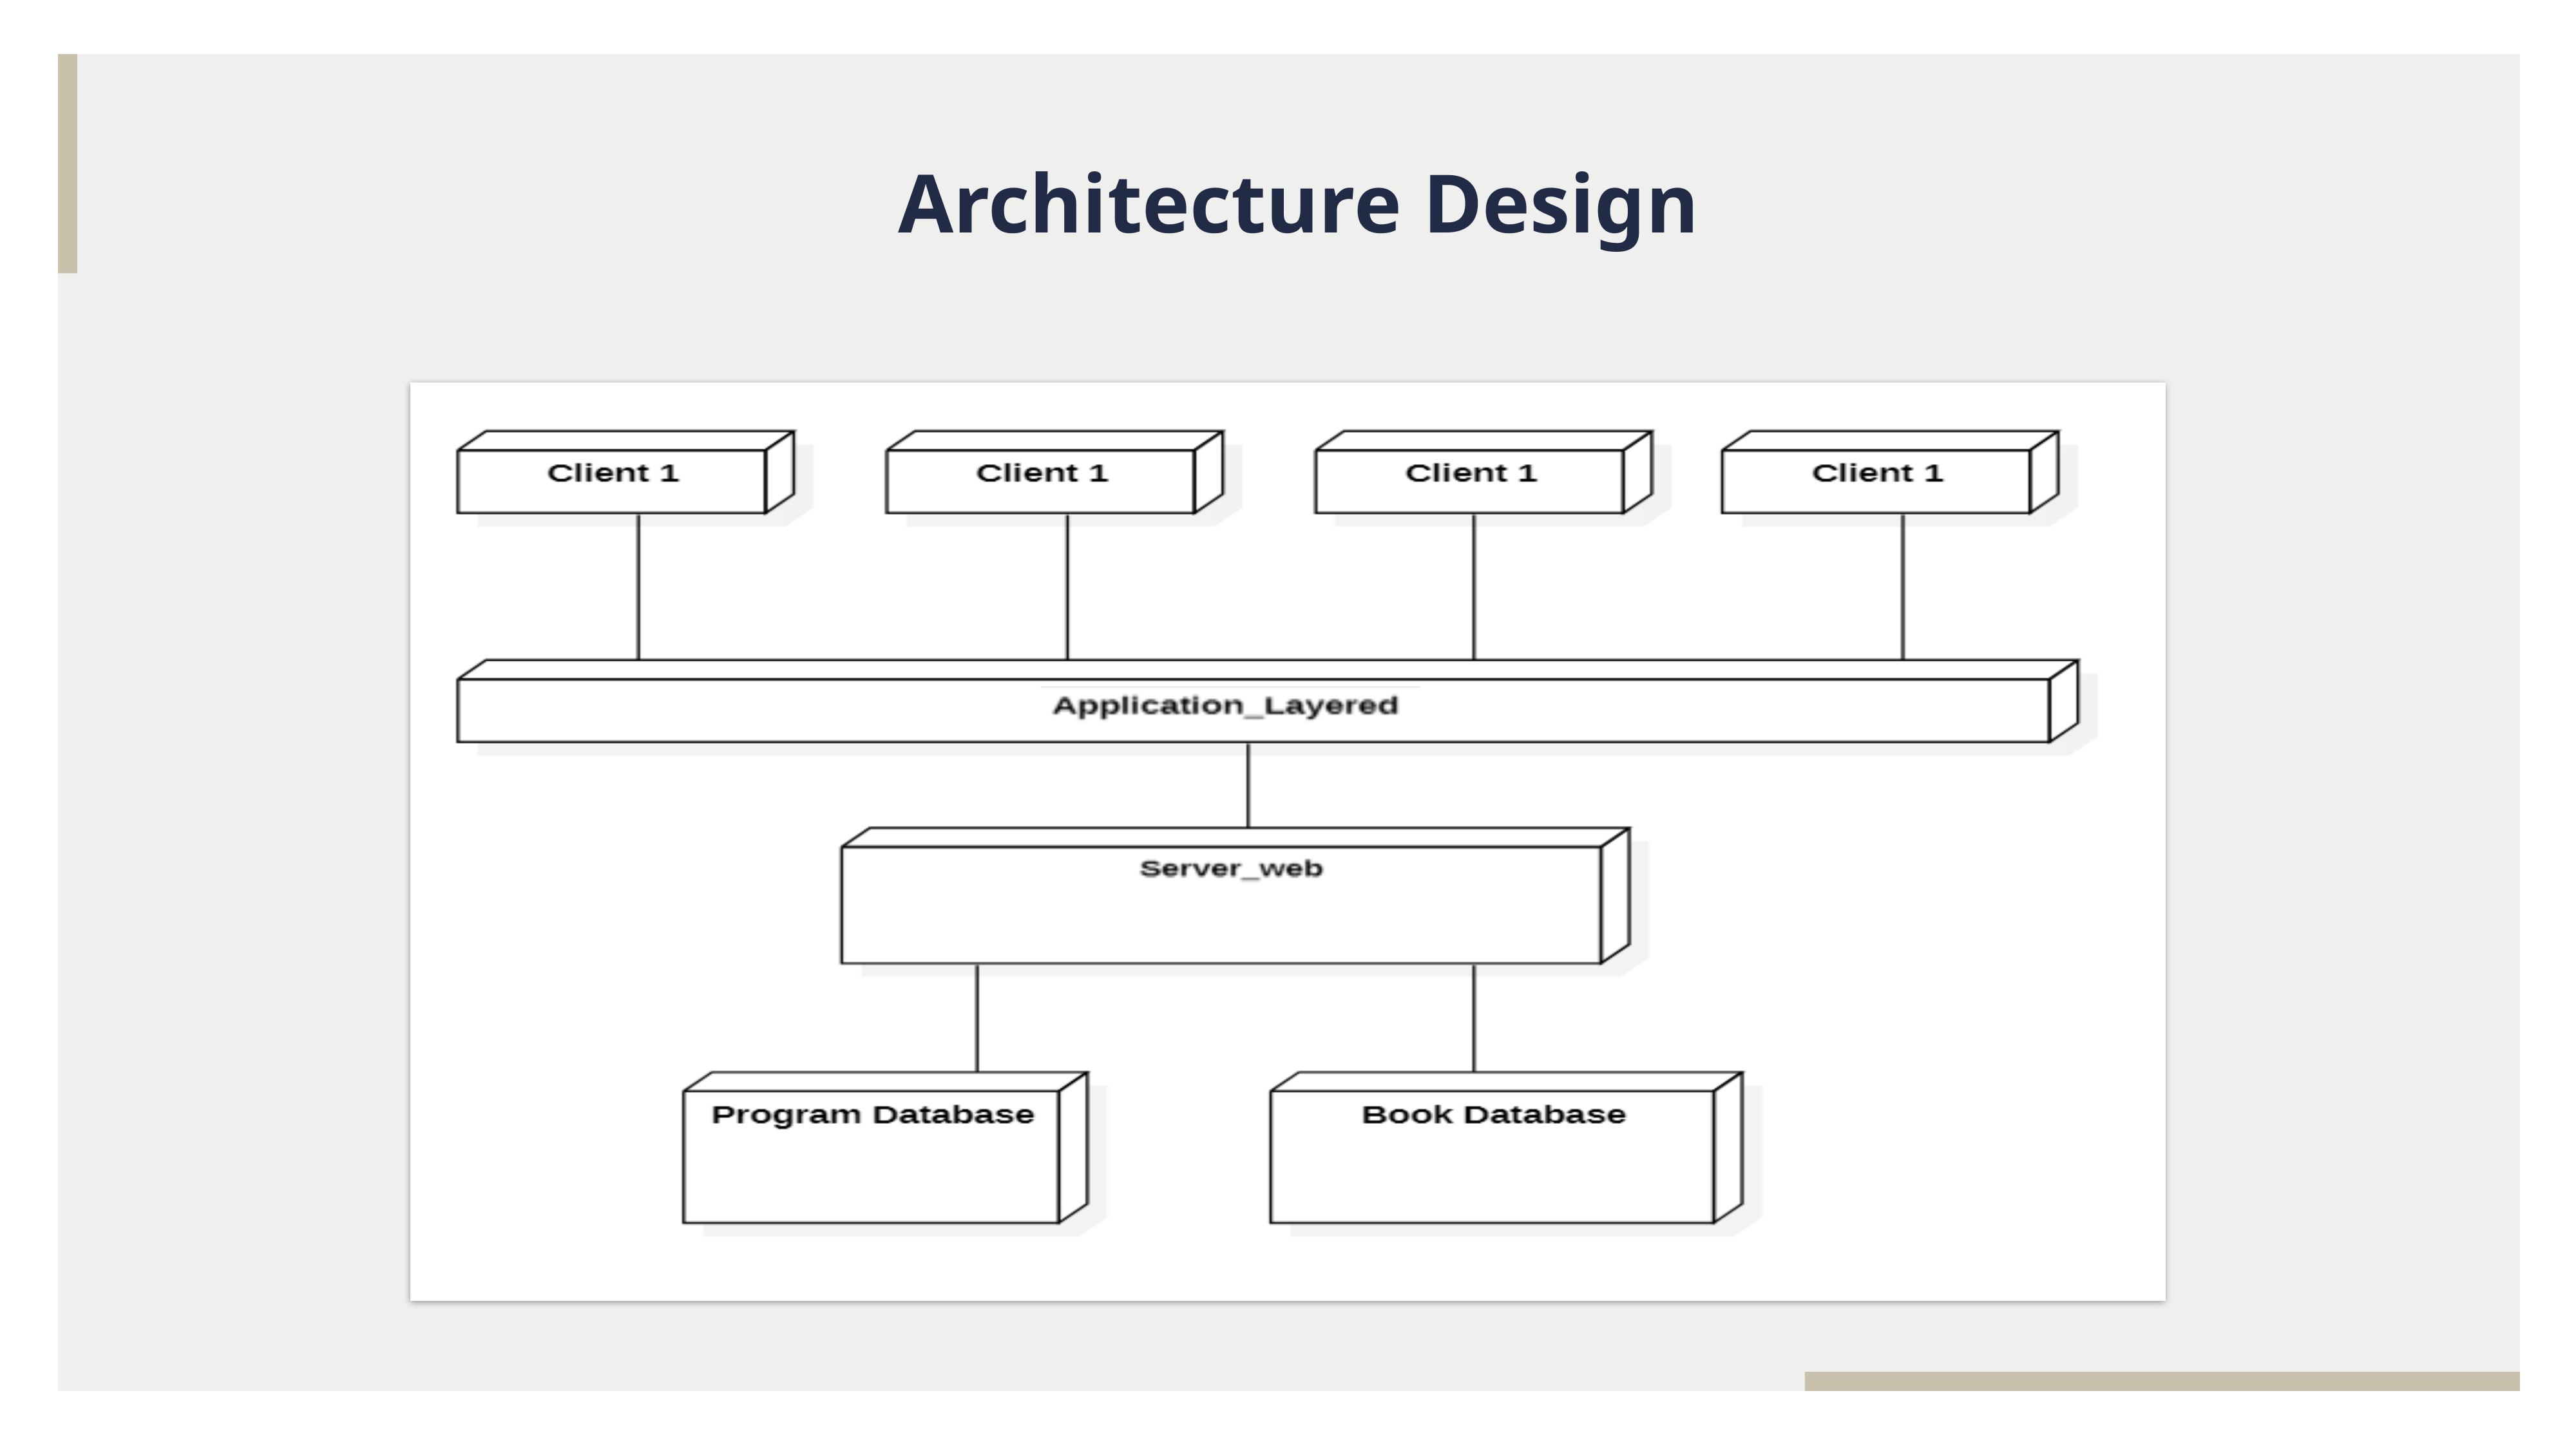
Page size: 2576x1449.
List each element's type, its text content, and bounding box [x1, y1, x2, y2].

text_box [1804, 1371, 2521, 1392]
text_box [57, 53, 2521, 1392]
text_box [419, 392, 2157, 1292]
text_box Architecture Design [446, 147, 2151, 254]
text_box [57, 53, 78, 274]
